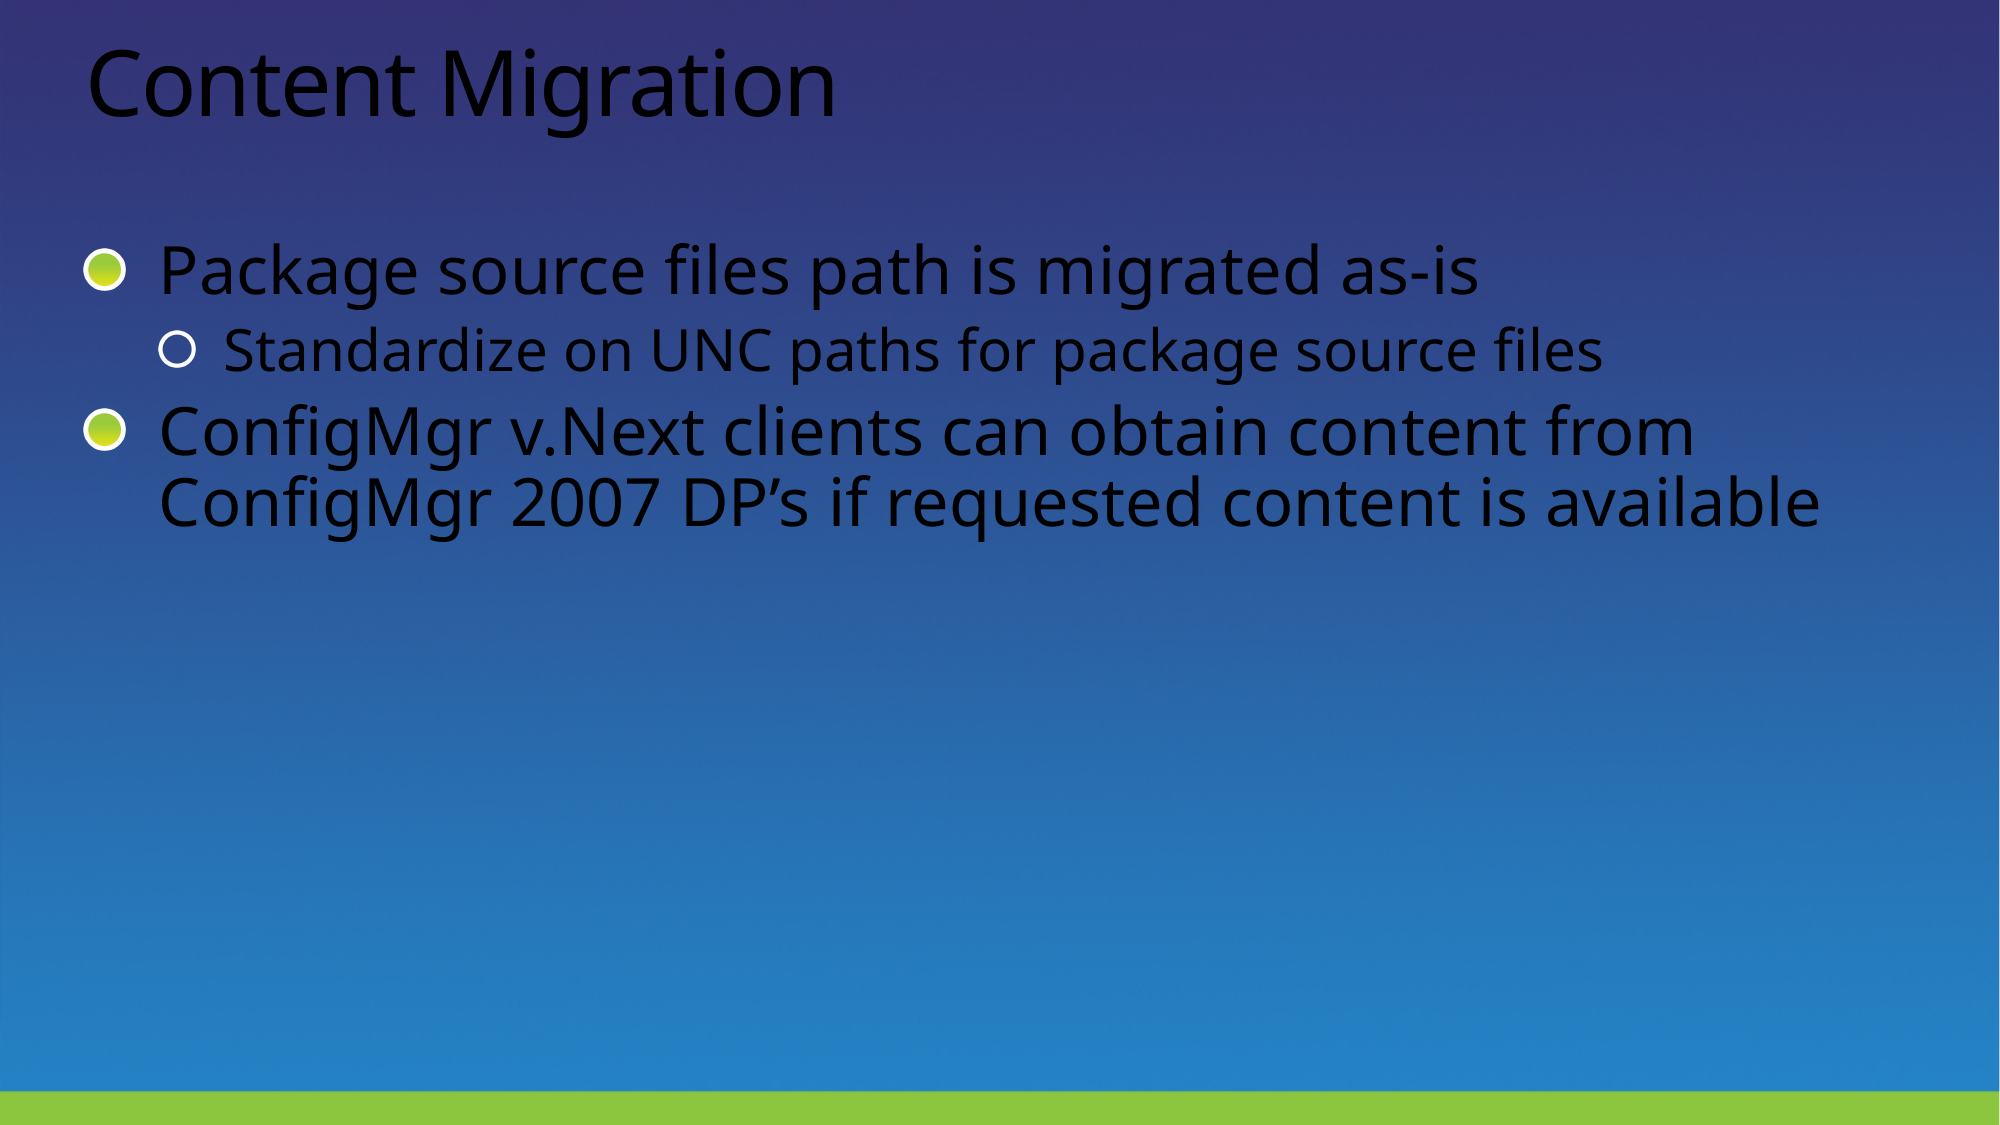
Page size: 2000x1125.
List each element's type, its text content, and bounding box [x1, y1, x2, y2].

picture [0, 0, 2000, 1125]
list Package source files path is migrated as-is Standardize on UNC paths for package source files ConfigMgr v.Next clients can obtain content from ConfigMgr 2007 DP’s if requested content is available [83, 237, 1917, 550]
title Content Migration [85, 37, 1914, 138]
